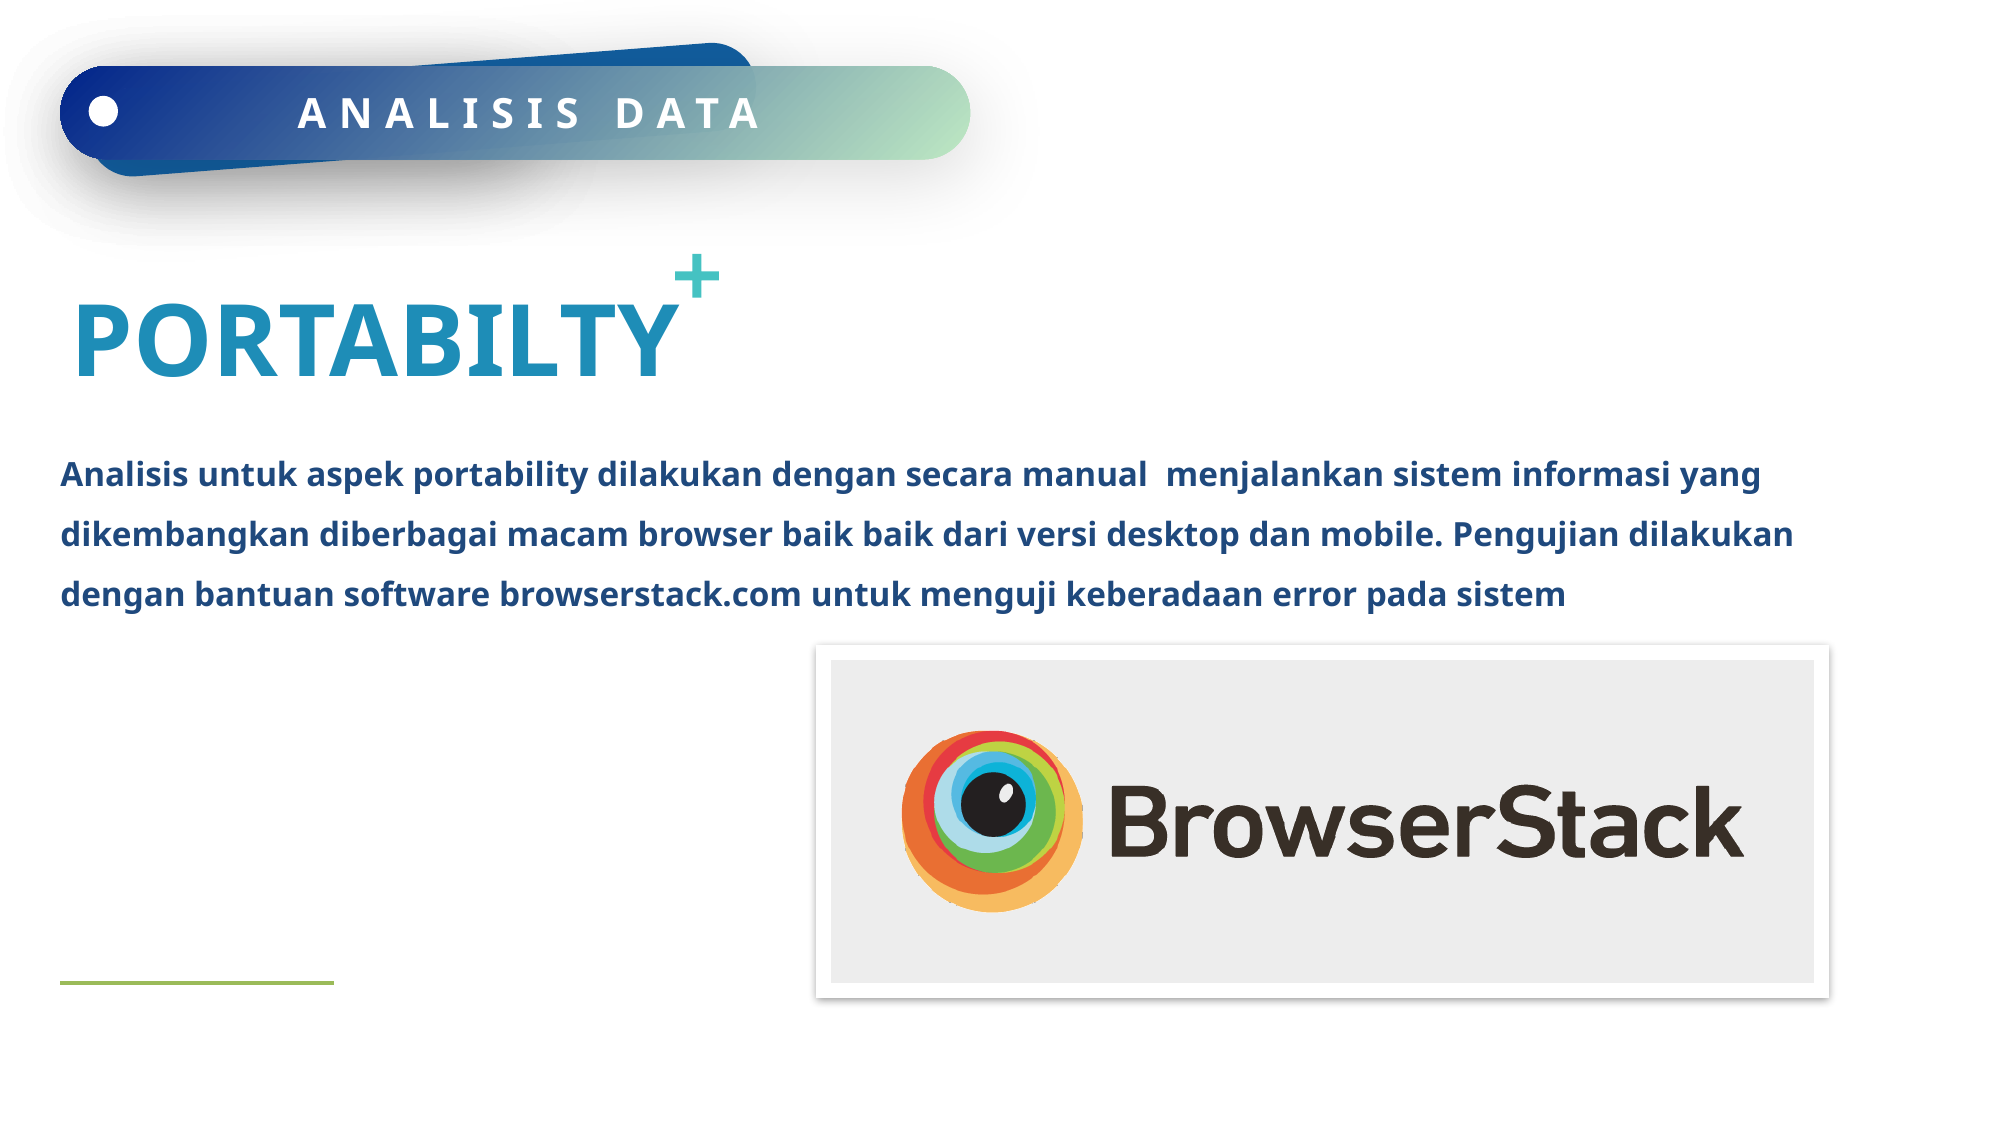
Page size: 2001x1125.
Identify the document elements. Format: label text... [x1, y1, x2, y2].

text_box Analisis untuk aspek portability dilakukan dengan secara manual menjalankan sistem informasi yang dikembangkan diberbagai macam browser baik baik dari versi desktop dan mobile. Pengujian dilakukan dengan bantuan software browserstack.com untuk menguji keberadaan error pada sistem [60, 433, 1815, 614]
text_box PORTABILTY [70, 276, 681, 397]
text_box [674, 253, 720, 299]
picture [830, 659, 1815, 984]
text_box [592, 41, 740, 51]
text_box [60, 66, 971, 160]
